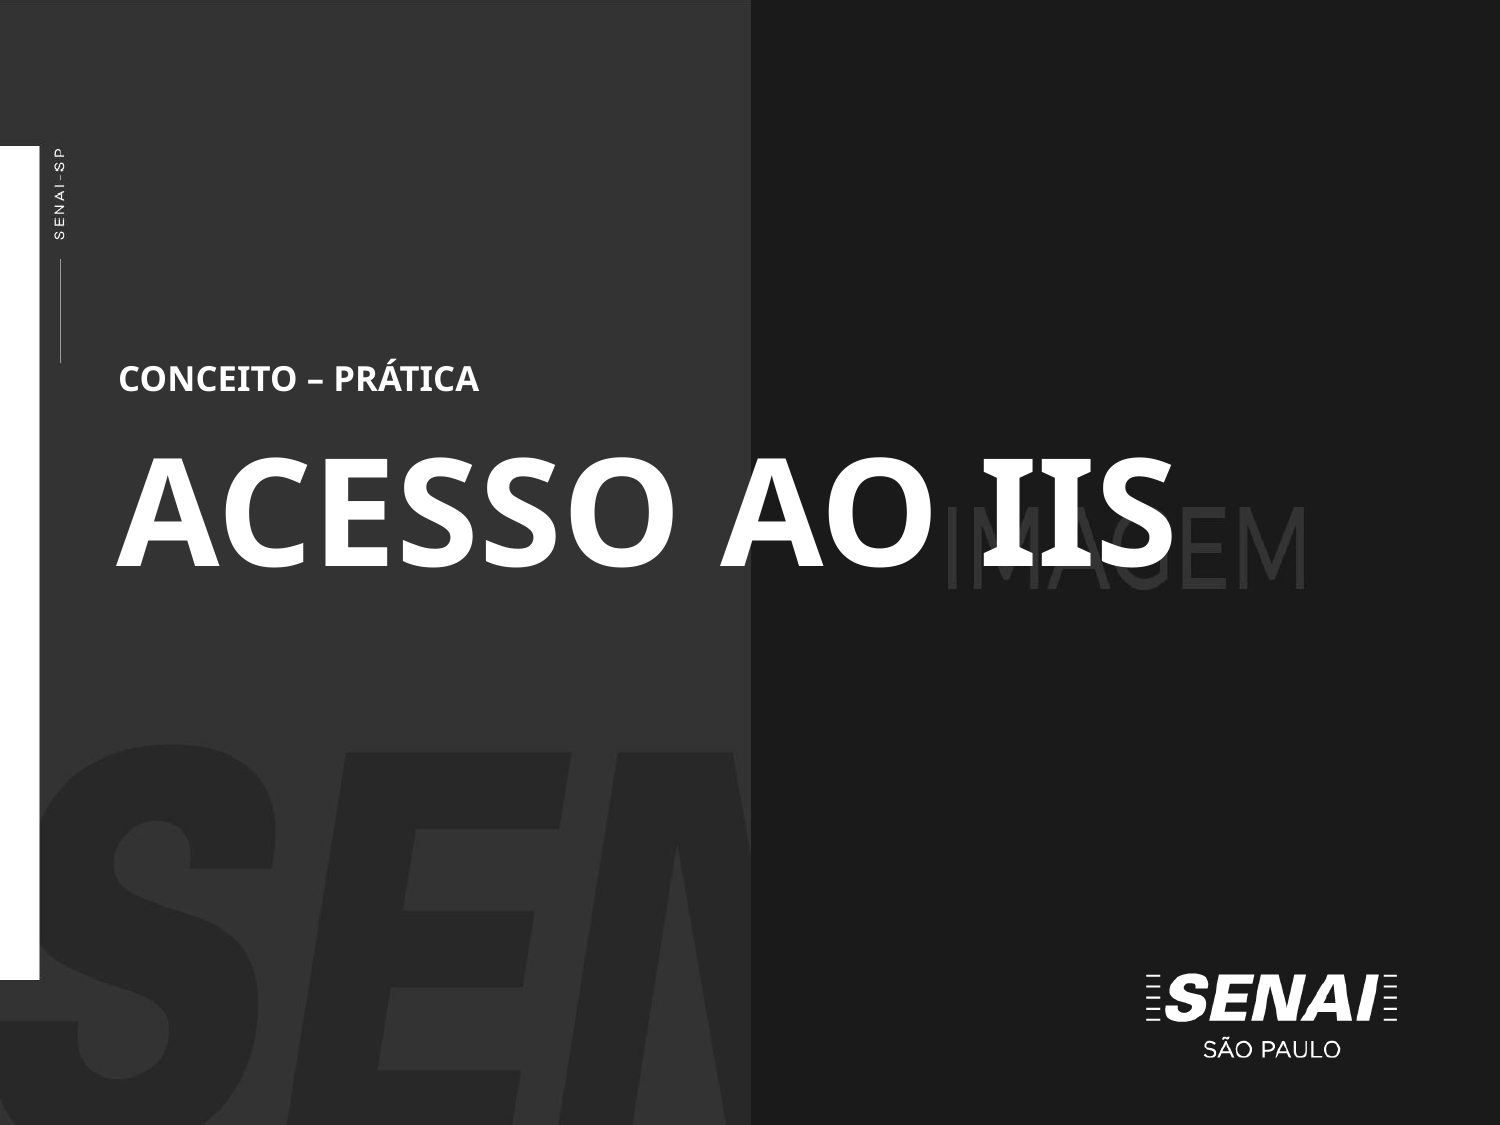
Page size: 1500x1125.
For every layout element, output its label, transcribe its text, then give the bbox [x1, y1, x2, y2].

list CONCEITO – PRÁTICA [103, 356, 1475, 407]
picture [0, 0, 1500, 1125]
list ACESSO AO IIS [64, 429, 1436, 677]
